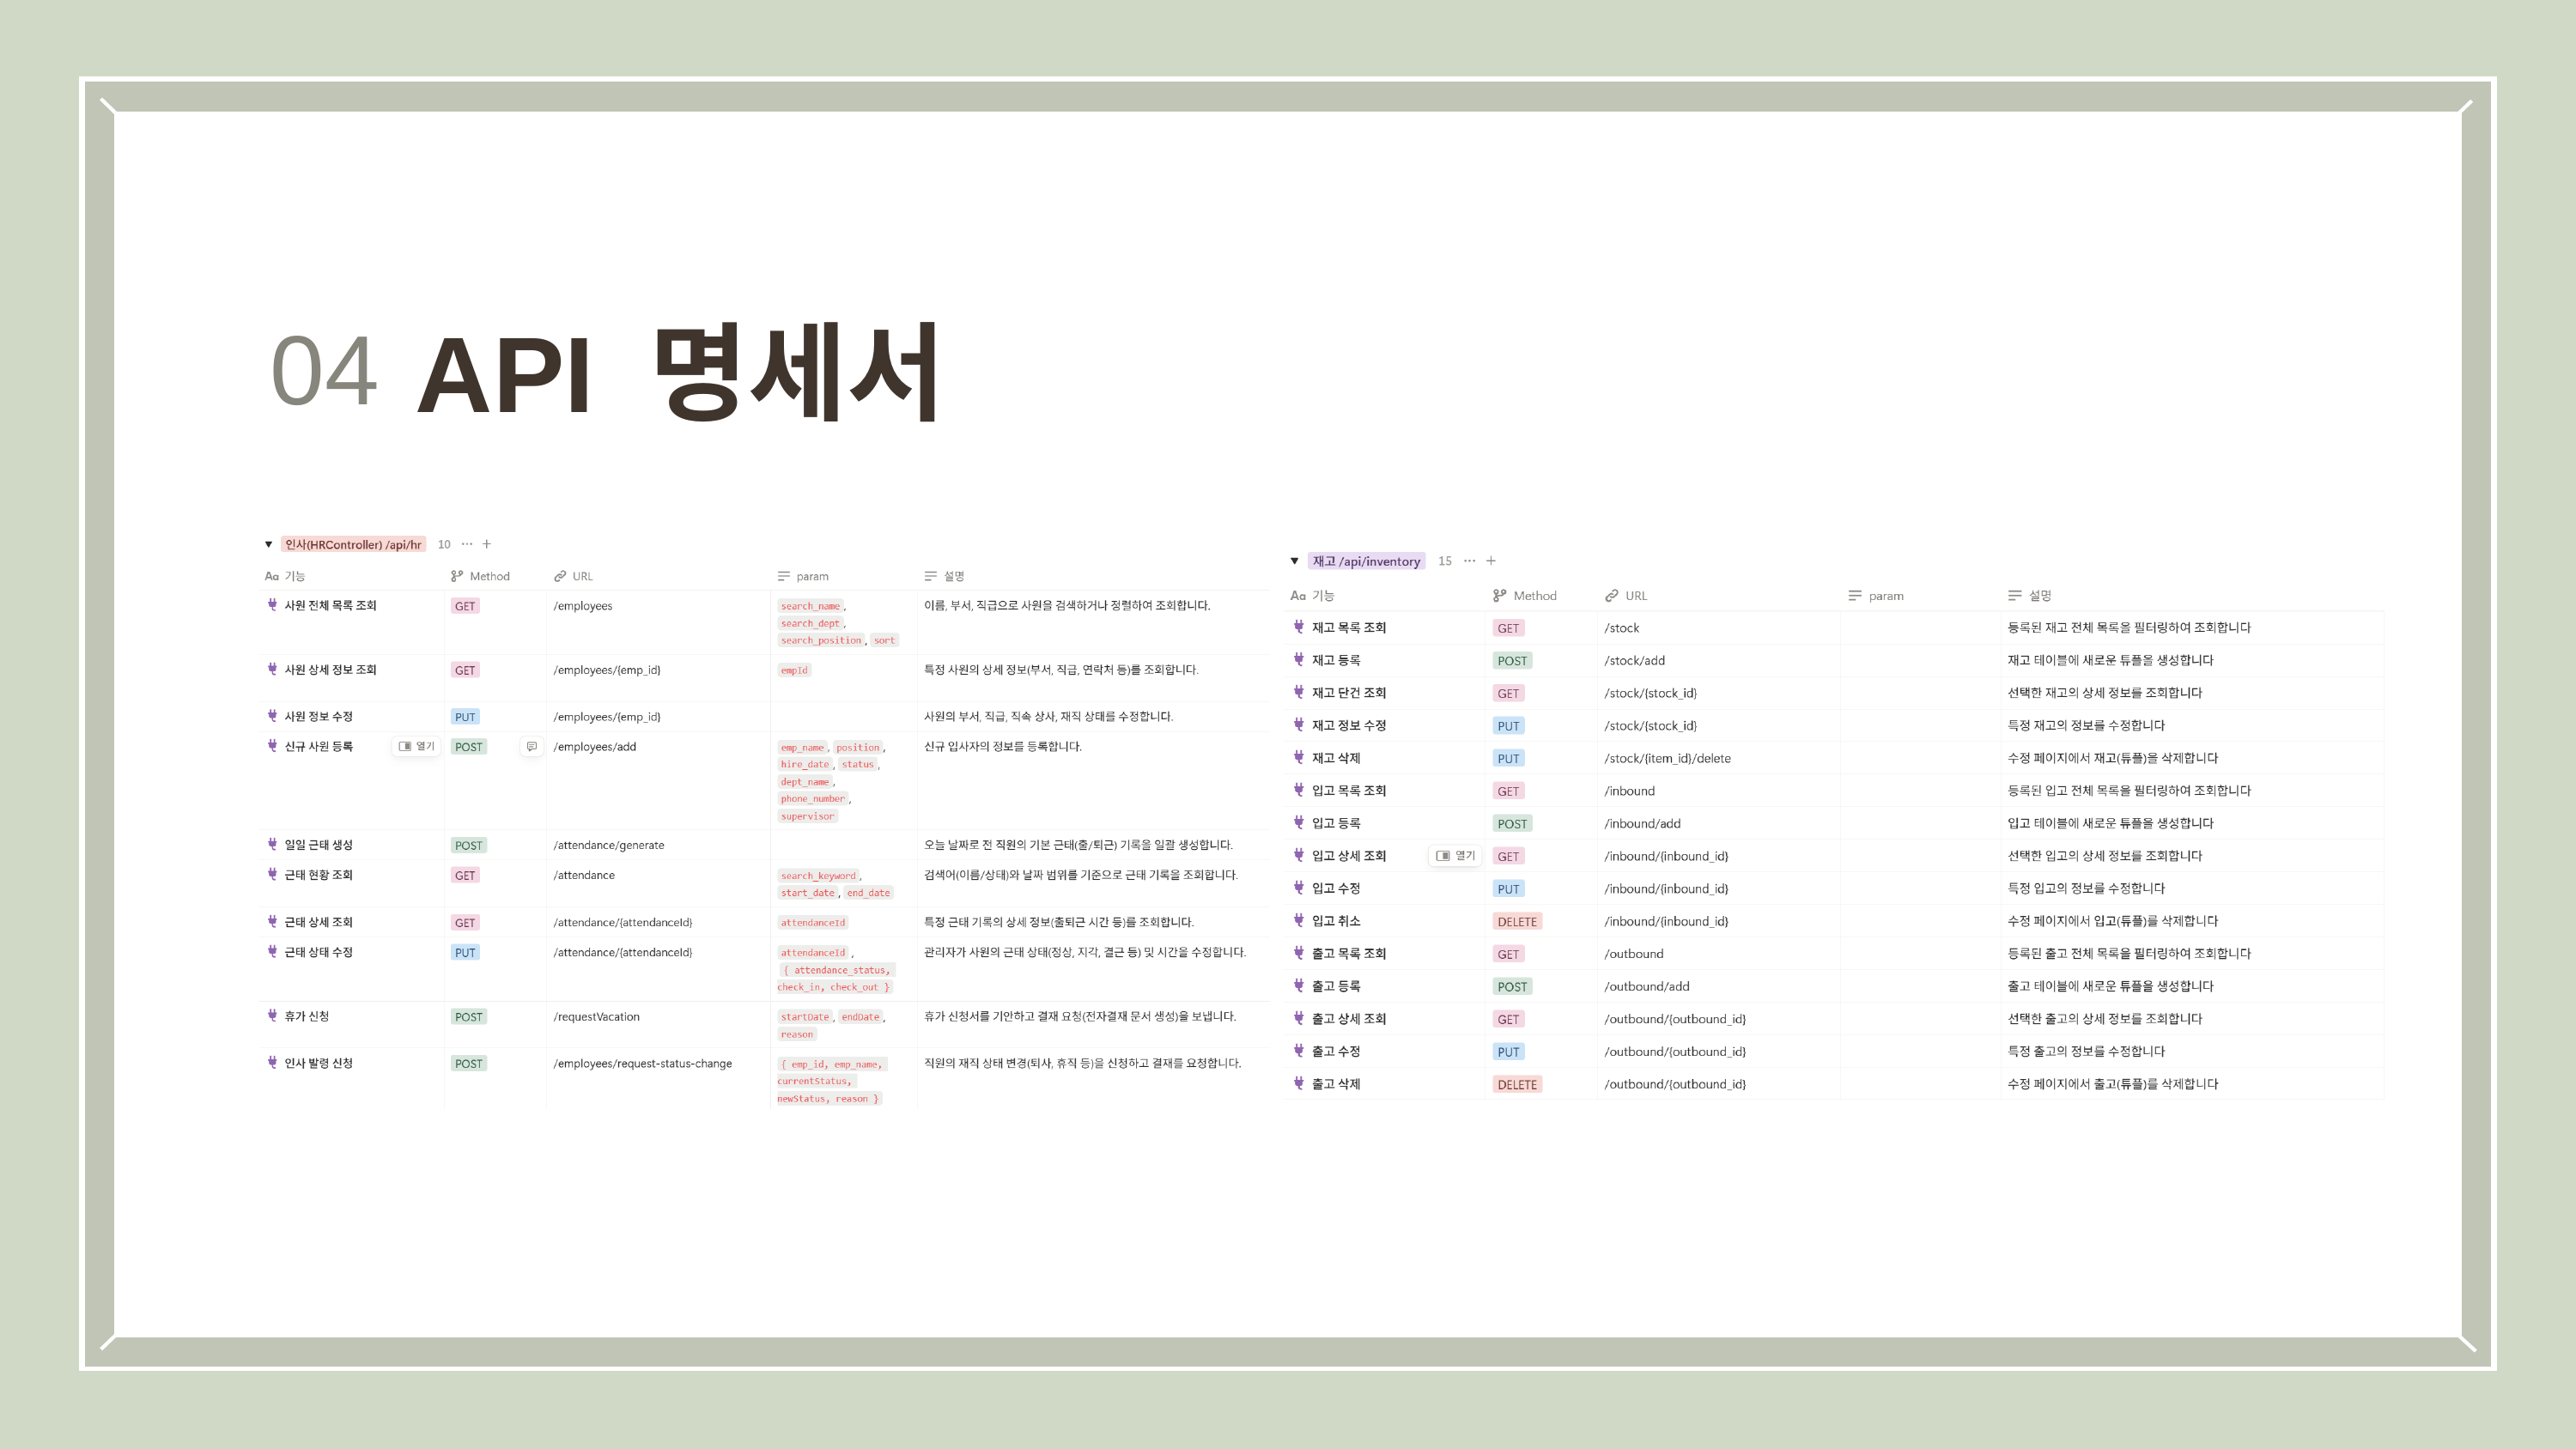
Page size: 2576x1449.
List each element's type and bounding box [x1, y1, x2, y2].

picture [255, 532, 1270, 1110]
text_box [78, 51, 2497, 1372]
picture [1282, 543, 2385, 1100]
